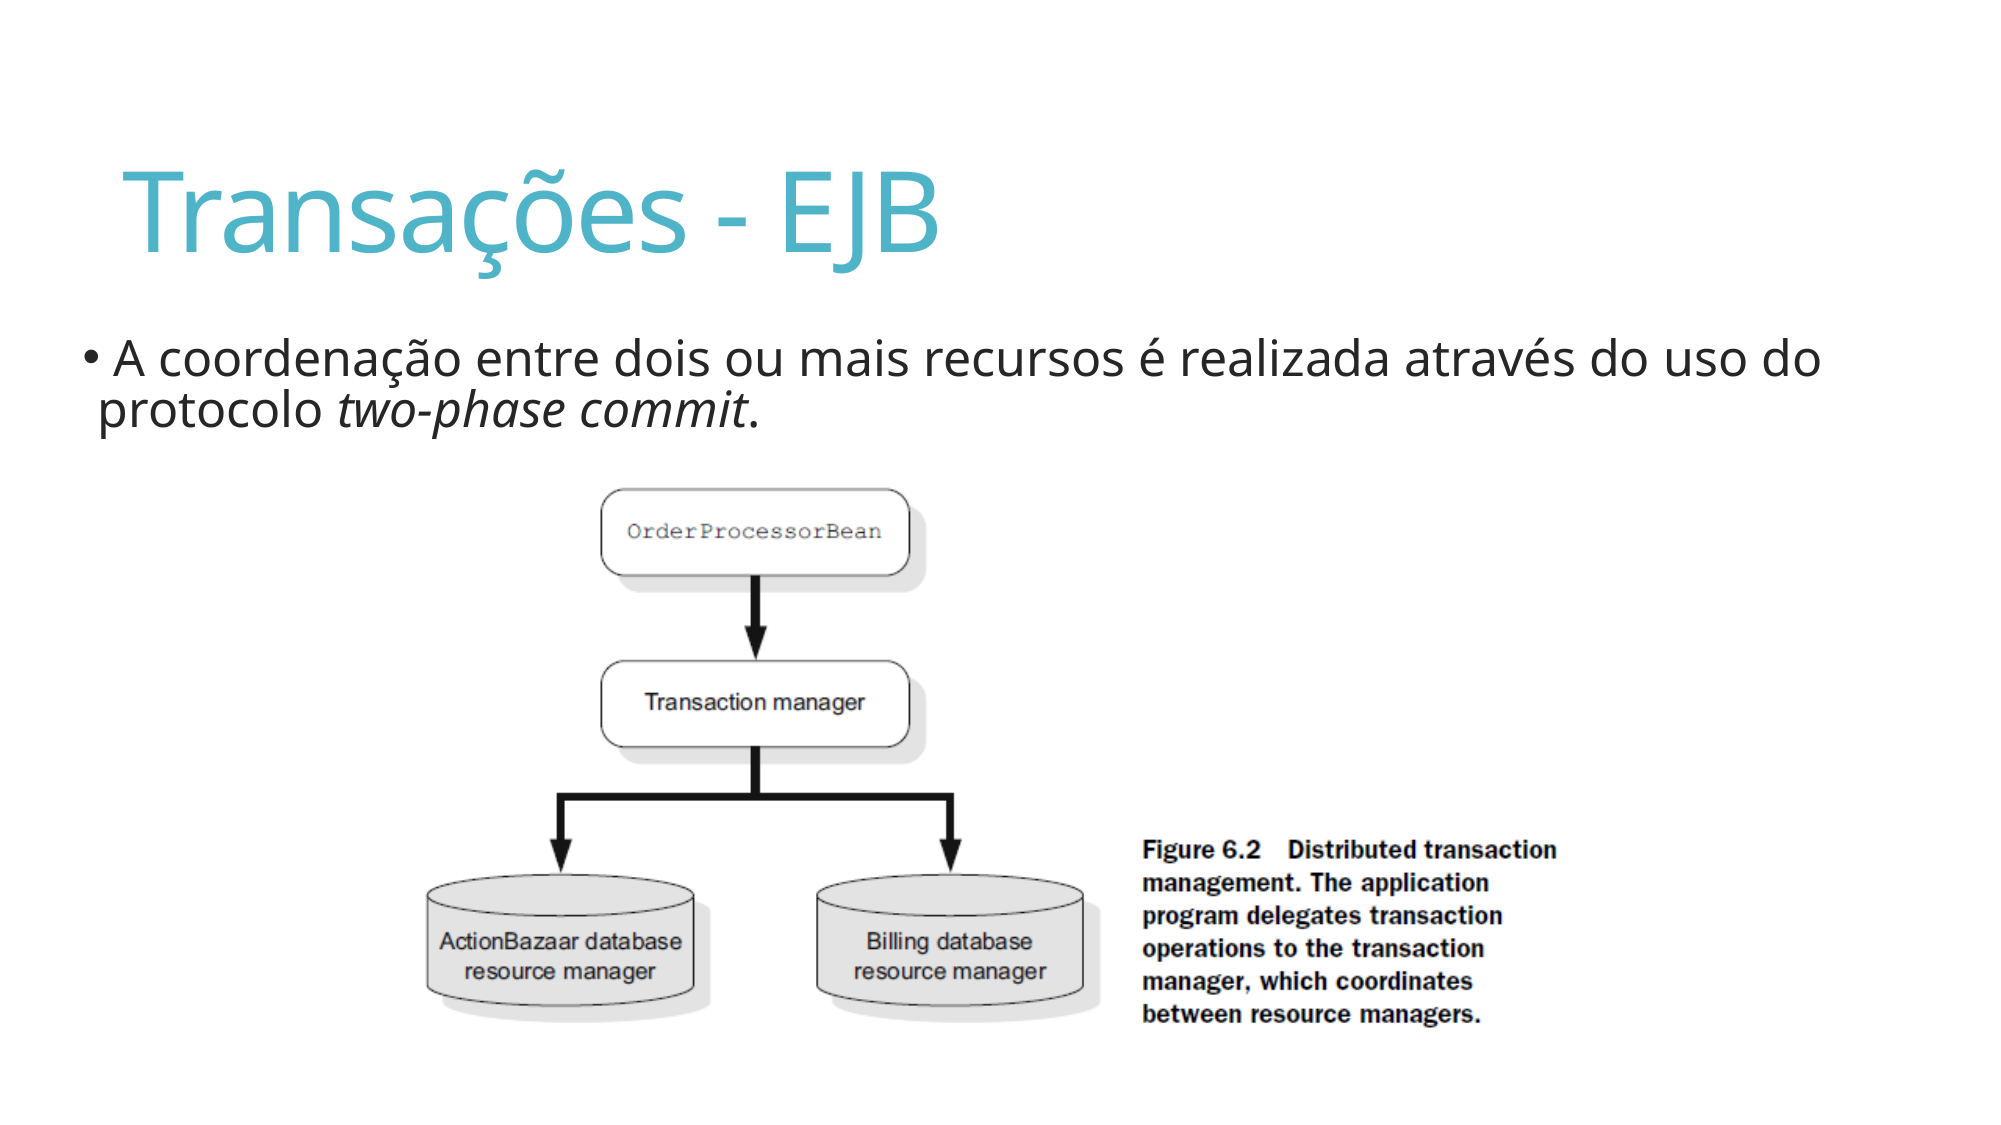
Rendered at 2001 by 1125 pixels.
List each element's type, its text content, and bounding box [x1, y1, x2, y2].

list A coordenação entre dois ou mais recursos é realizada através do uso do protocolo two-phase commit. [67, 327, 2000, 461]
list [421, 460, 1562, 1035]
title Transações - EJB [107, 81, 1875, 327]
